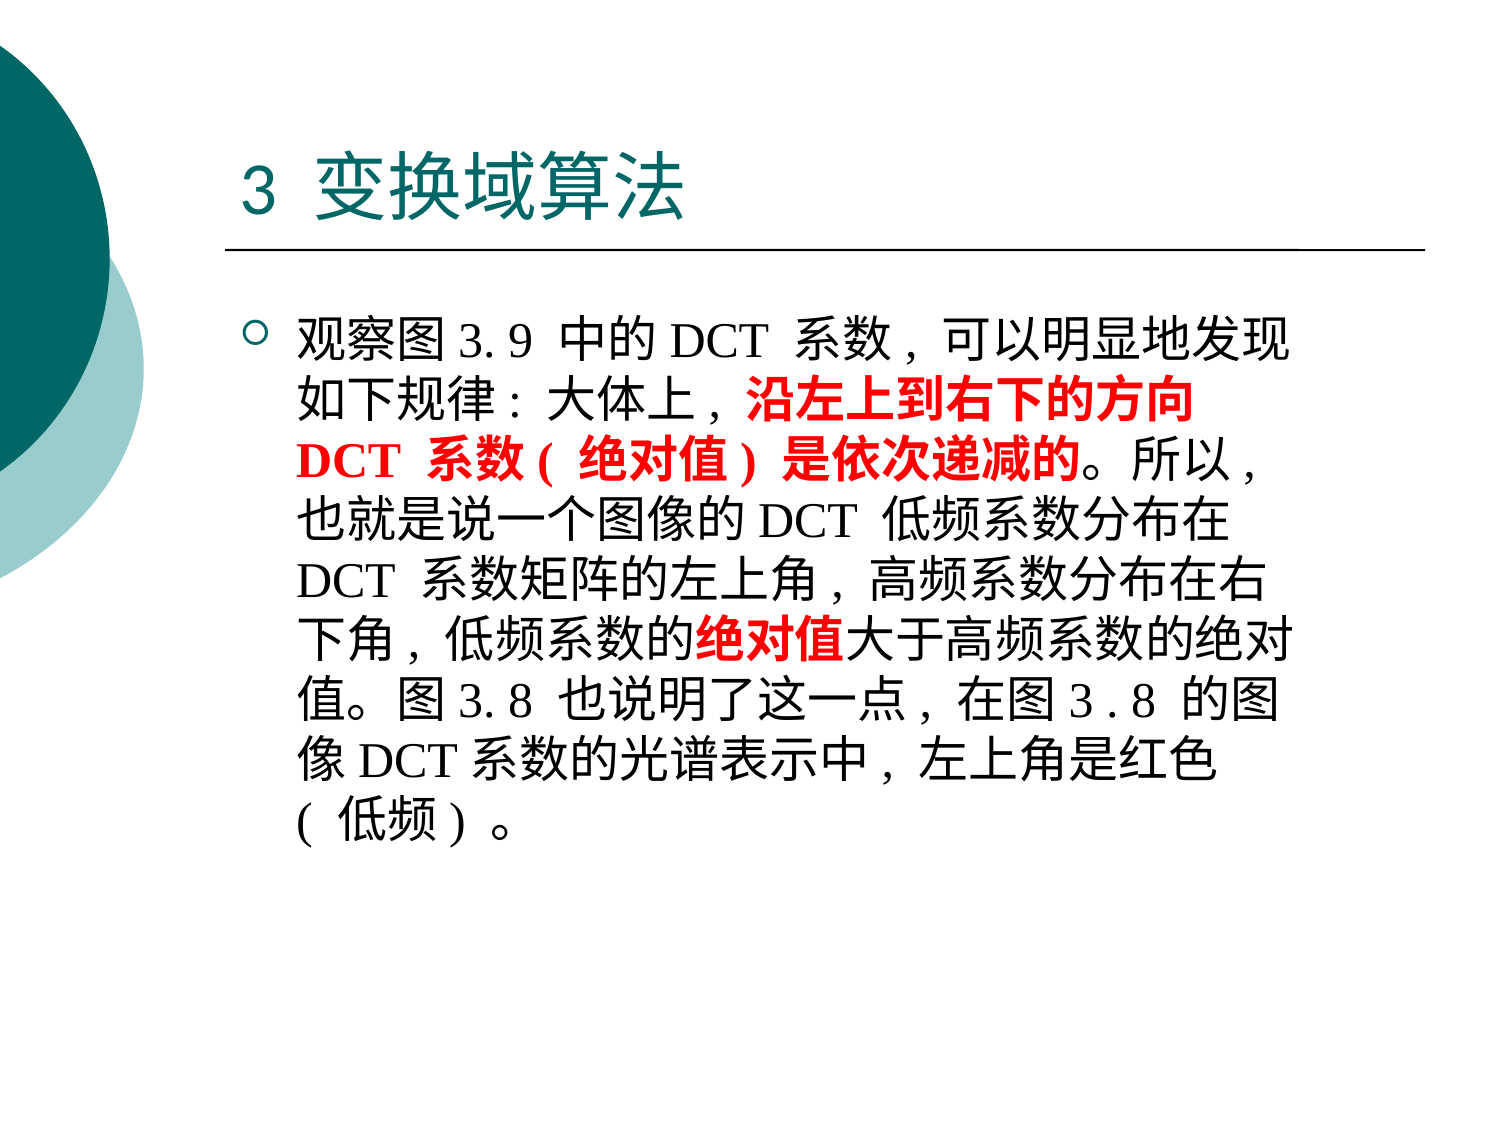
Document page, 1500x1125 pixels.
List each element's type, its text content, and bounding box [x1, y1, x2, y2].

list 观察图3. 9 中的DCT 系数, 可以明显地发现如下规律: 大体上, 沿左上到右下的方向DCT 系数( 绝对值) 是依次递减的。所以, 也就是说一个图像的DCT 低频系数分布在DCT 系数矩阵的左上角, 高频系数分布在右下角, 低频系数的绝对值大于高频系数的绝对值。图3. 8 也说明了这一点, 在图3 . 8 的图像DCT系数的光谱表示中, 左上角是红色( 低频) 。 [224, 299, 1317, 975]
title 3 变换域算法 [224, 49, 1425, 237]
